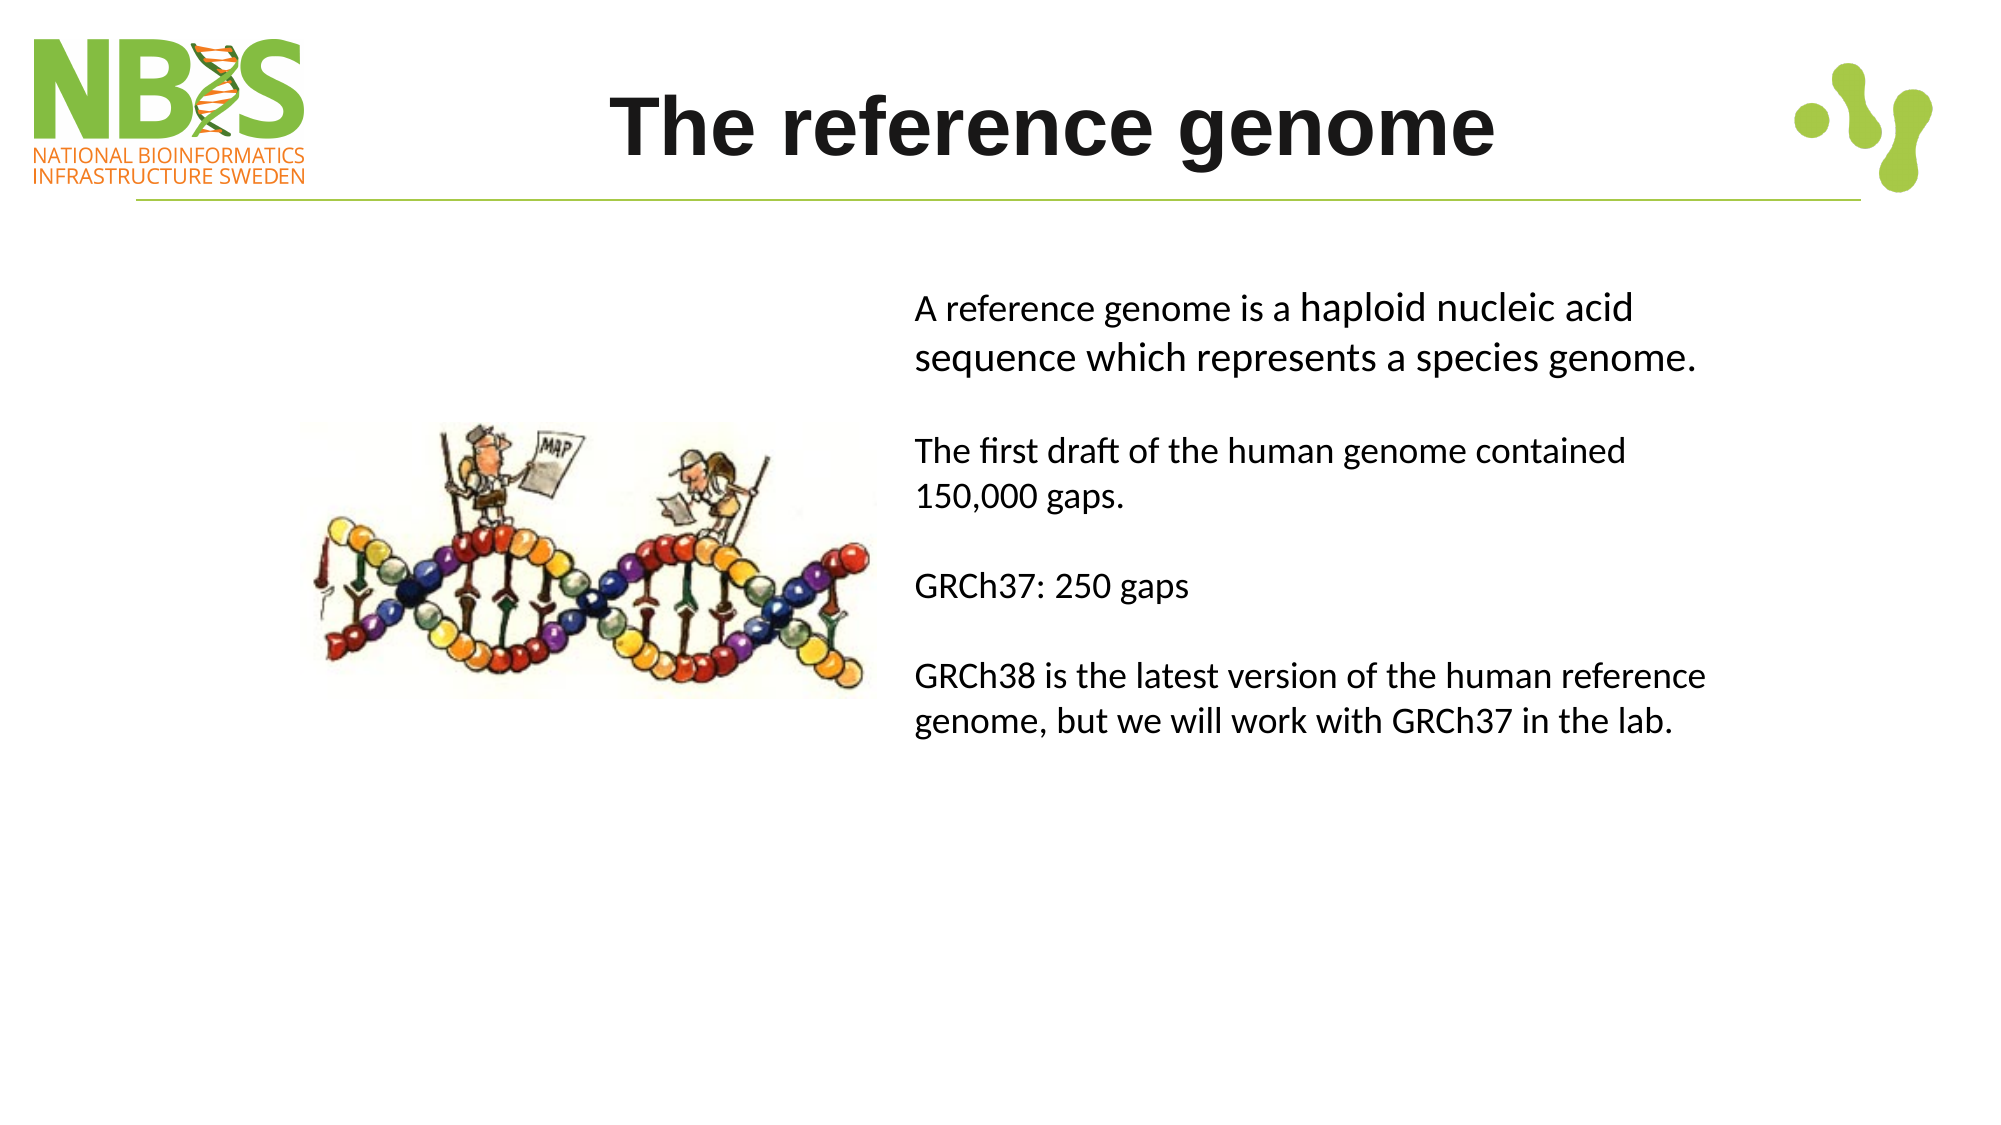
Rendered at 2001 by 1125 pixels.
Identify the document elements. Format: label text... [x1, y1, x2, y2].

picture [300, 422, 877, 699]
text_box A reference genome is a haploid nucleic acid sequence which represents a species genome. The first draft of the human genome contained 150,000 gaps. GRCh37: 250 gaps GRCh38 is the latest version of the human reference genome, but we will work with GRCh37 in the lab. [899, 272, 1758, 841]
picture [1790, 59, 1935, 196]
title The reference genome [404, 59, 1703, 197]
picture [34, 39, 304, 184]
